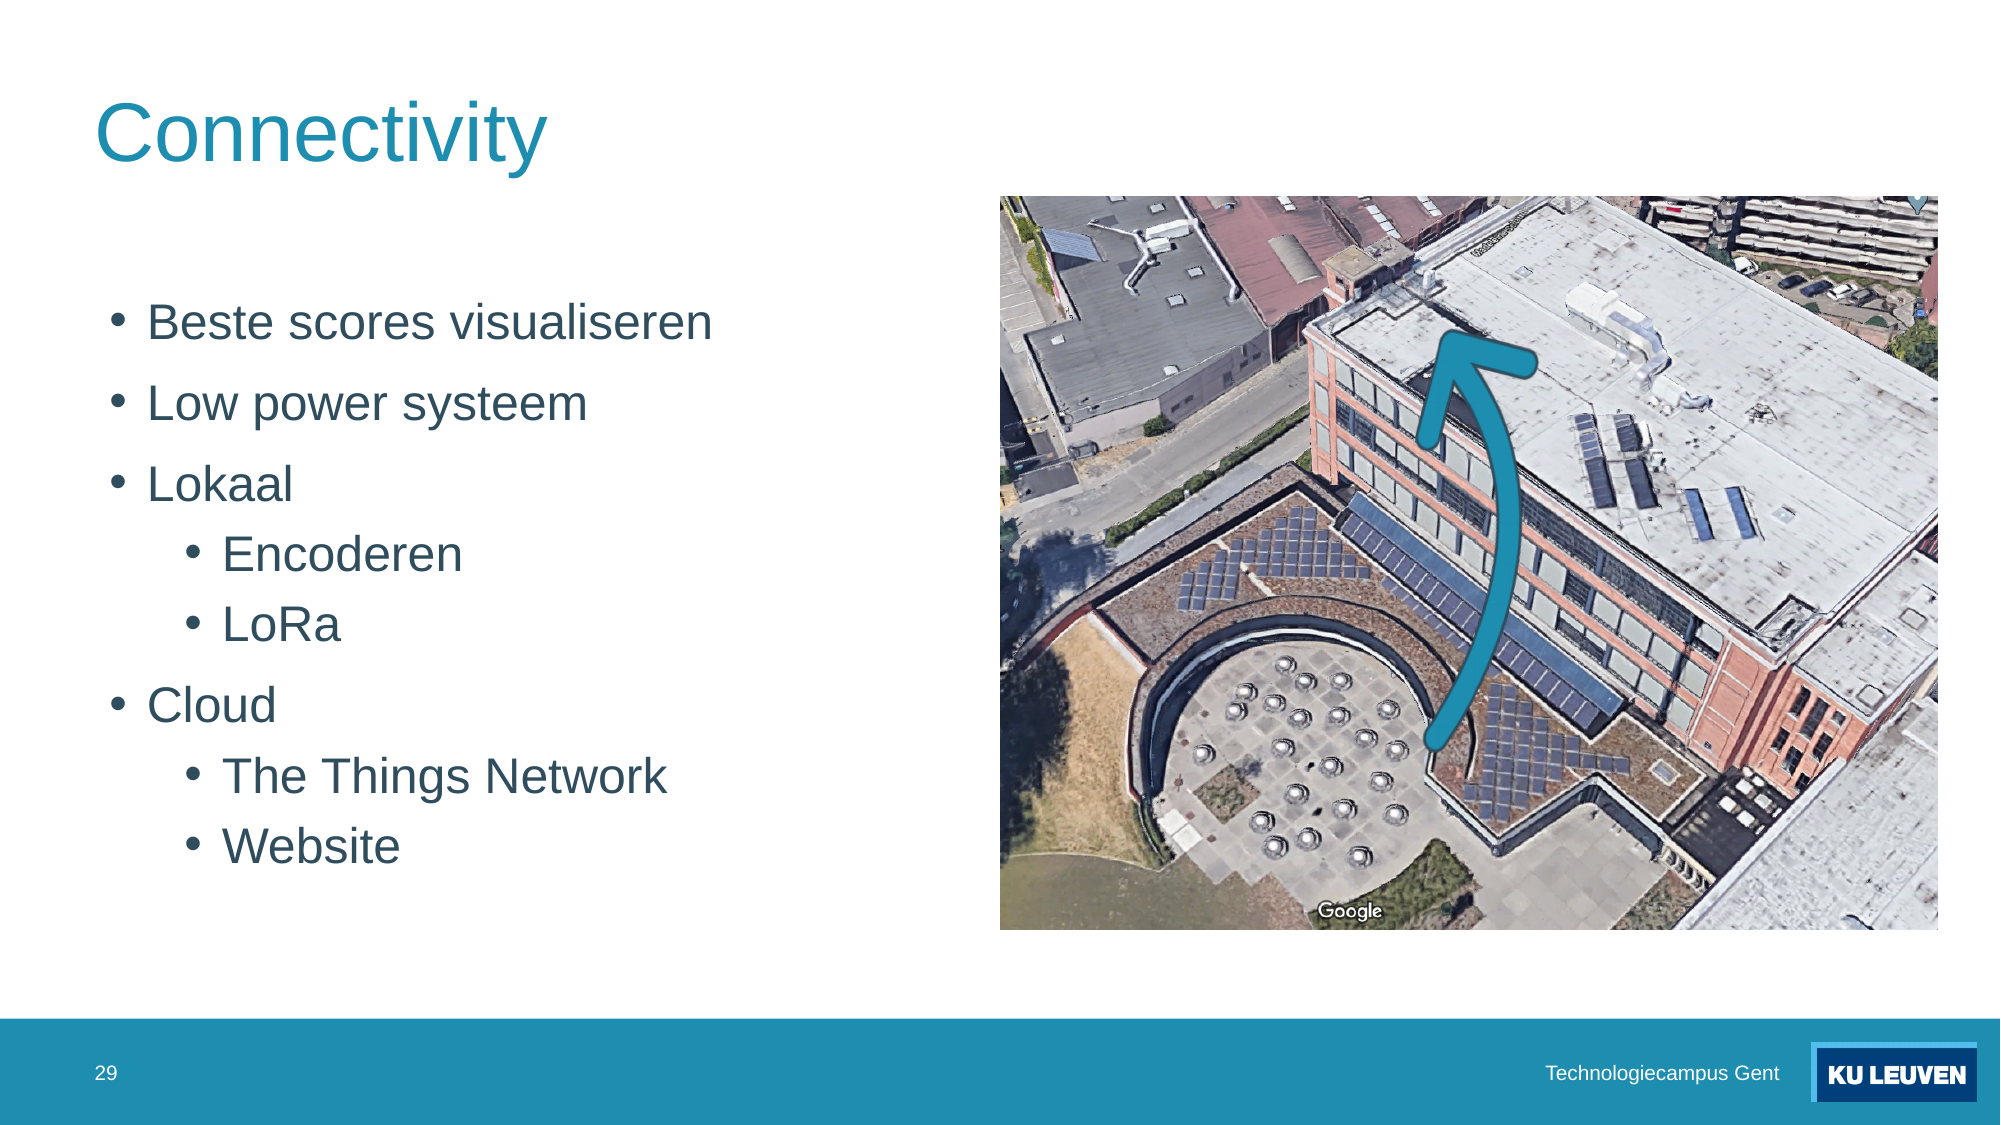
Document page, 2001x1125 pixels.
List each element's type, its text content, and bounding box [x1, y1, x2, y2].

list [1000, 196, 1938, 930]
picture [1274, 319, 1639, 769]
text_box Beste scores visualiseren Low power systeem Lokaal Encoderen LoRa Cloud The Things Network Website [94, 281, 1906, 1015]
footer Technologiecampus Gent [989, 1018, 1809, 1125]
slide_number 29 [94, 1018, 201, 1125]
picture [1811, 1042, 1977, 1102]
title Connectivity [94, 33, 1906, 223]
